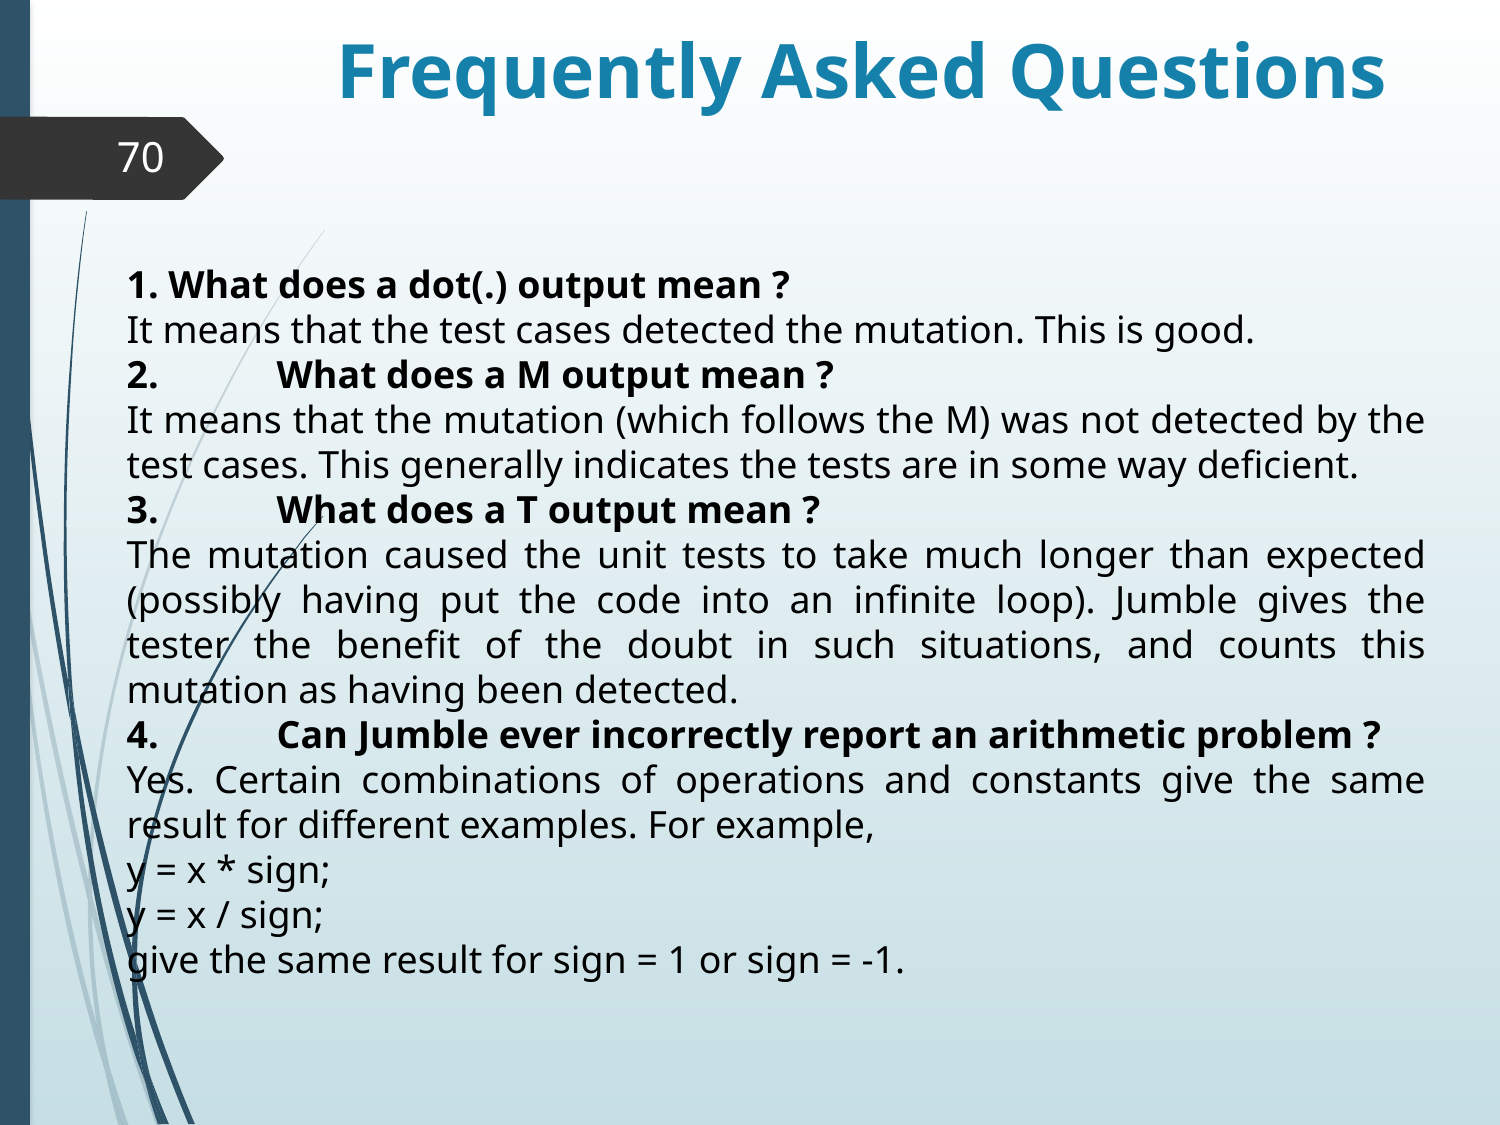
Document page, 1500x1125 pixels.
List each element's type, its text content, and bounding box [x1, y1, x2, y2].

slide_number 70 [83, 129, 180, 190]
text_box 1. What does a dot(.) output mean ? It means that the test cases detected the mutation. This is good. 2. What does a M output mean ? It means that the mutation (which follows the M) was not detected by the test cases. This generally indicates the tests are in some way deficient. 3. What does a T output mean ? The mutation caused the unit tests to take much longer than expected (possibly having put the code into an infinite loop). Jumble gives the tester the benefit of the doubt in such situations, and counts this mutation as having been detected. 4. Can Jumble ever incorrectly report an arithmetic problem ? Yes. Certain combinations of operations and constants give the same result for different examples. For example, y = x * sign; y = x / sign; give the same result for sign = 1 or sign = -1. [111, 254, 1442, 1125]
title Frequently Asked Questions [245, 16, 1479, 130]
